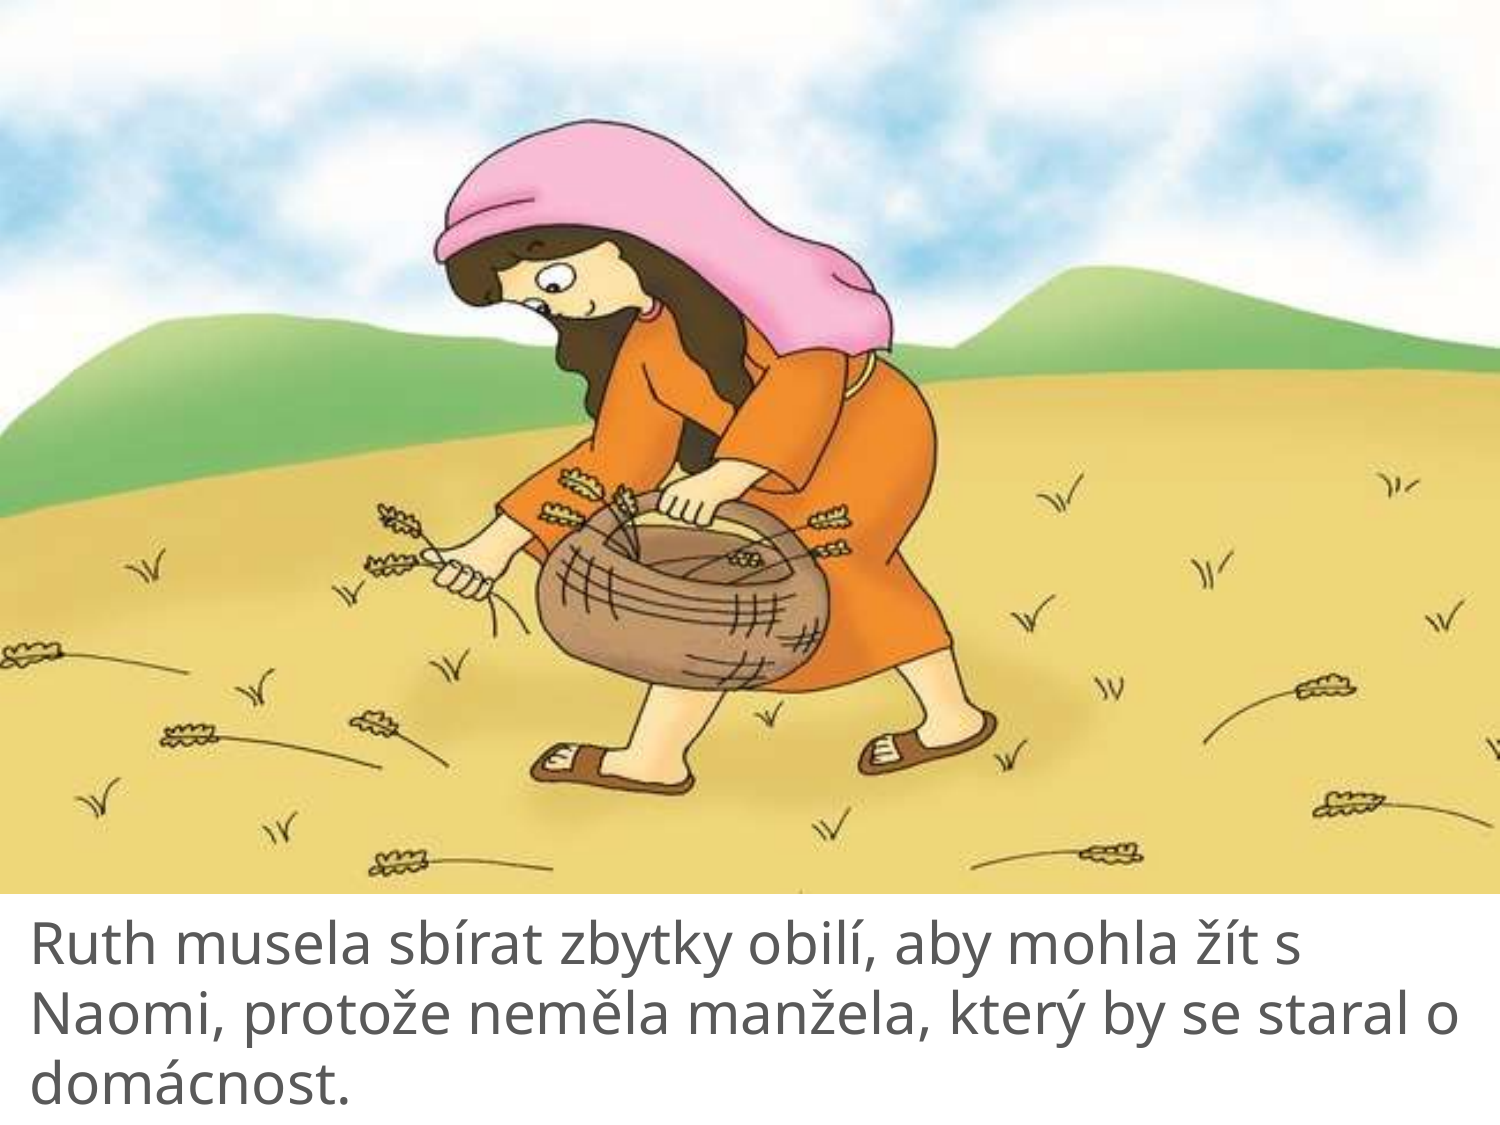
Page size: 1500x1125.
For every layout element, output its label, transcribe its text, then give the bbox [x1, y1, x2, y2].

text_box Ruth musela sbírat zbytky obilí, aby mohla žít s Naomi, protože neměla manžela, který by se staral o domácnost. [14, 902, 1486, 1124]
picture [0, 0, 1500, 894]
